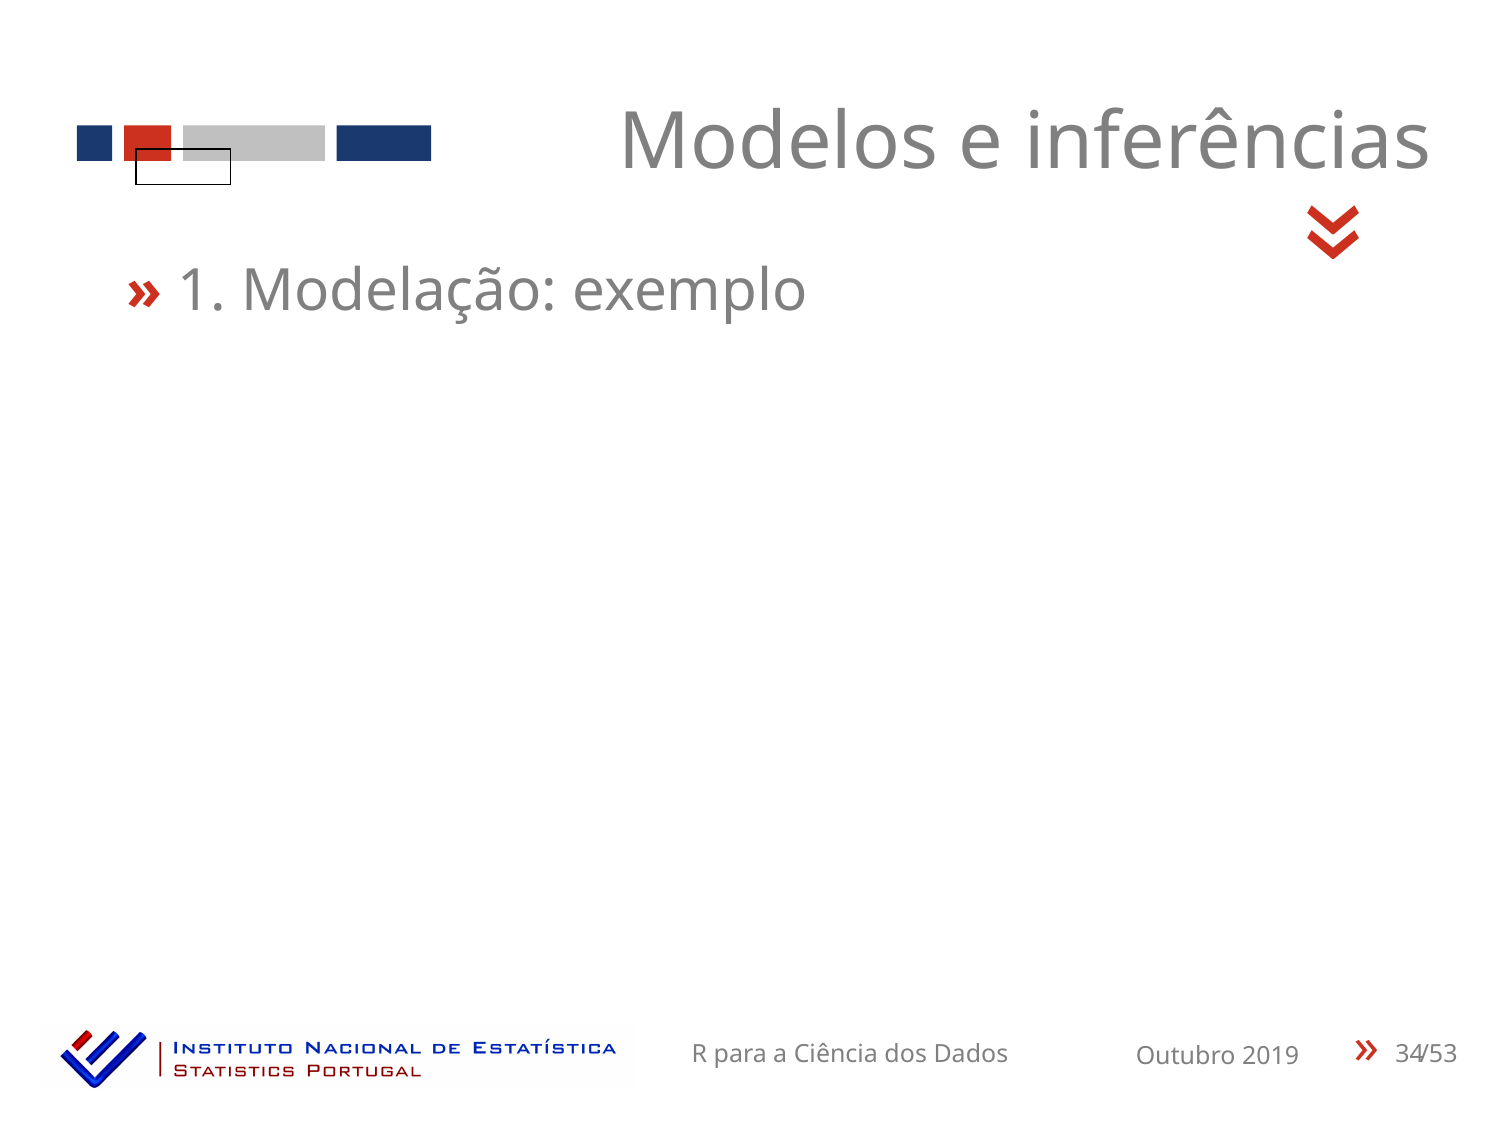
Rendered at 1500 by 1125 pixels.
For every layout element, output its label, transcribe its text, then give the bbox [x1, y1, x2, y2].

text_box « [1234, 207, 1400, 280]
text_box 34 [1380, 1029, 1447, 1075]
text_box » 1. Modelação: exemplo [111, 244, 1376, 330]
text_box Modelos e inferências [454, 66, 1447, 207]
picture [41, 1023, 638, 1093]
